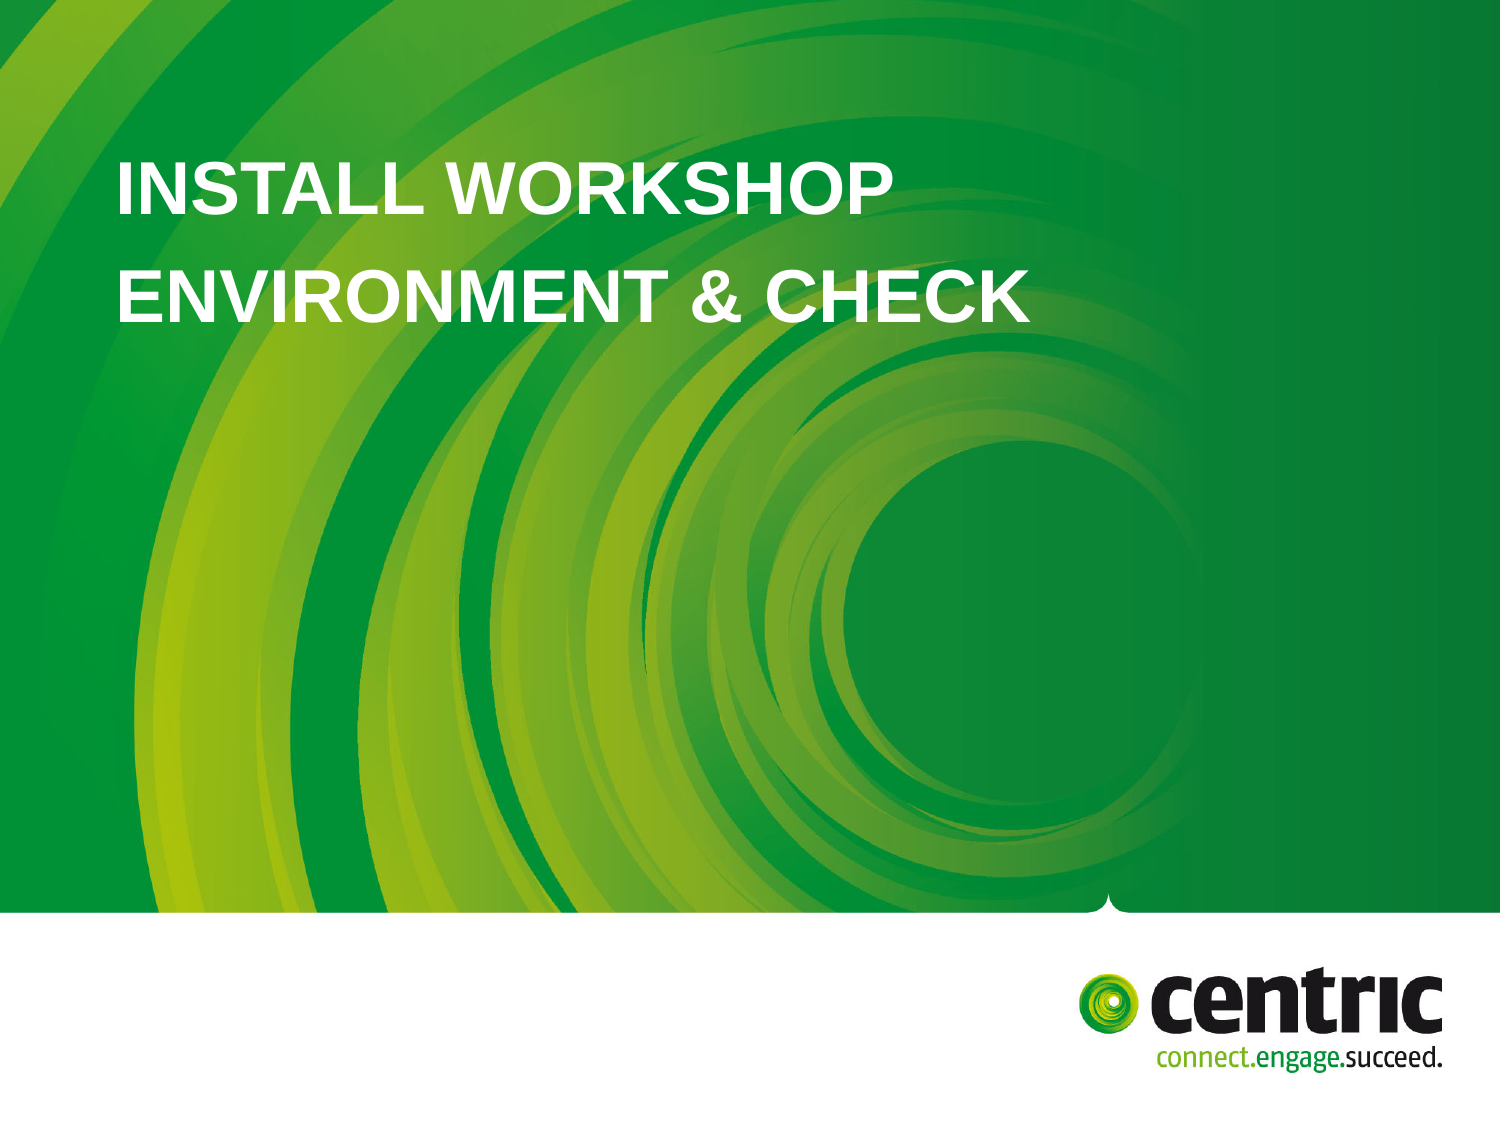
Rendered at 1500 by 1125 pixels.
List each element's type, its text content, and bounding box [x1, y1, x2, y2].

picture [0, 0, 1500, 1125]
title INSTALL workshop environment & CHECK [100, 106, 1376, 348]
